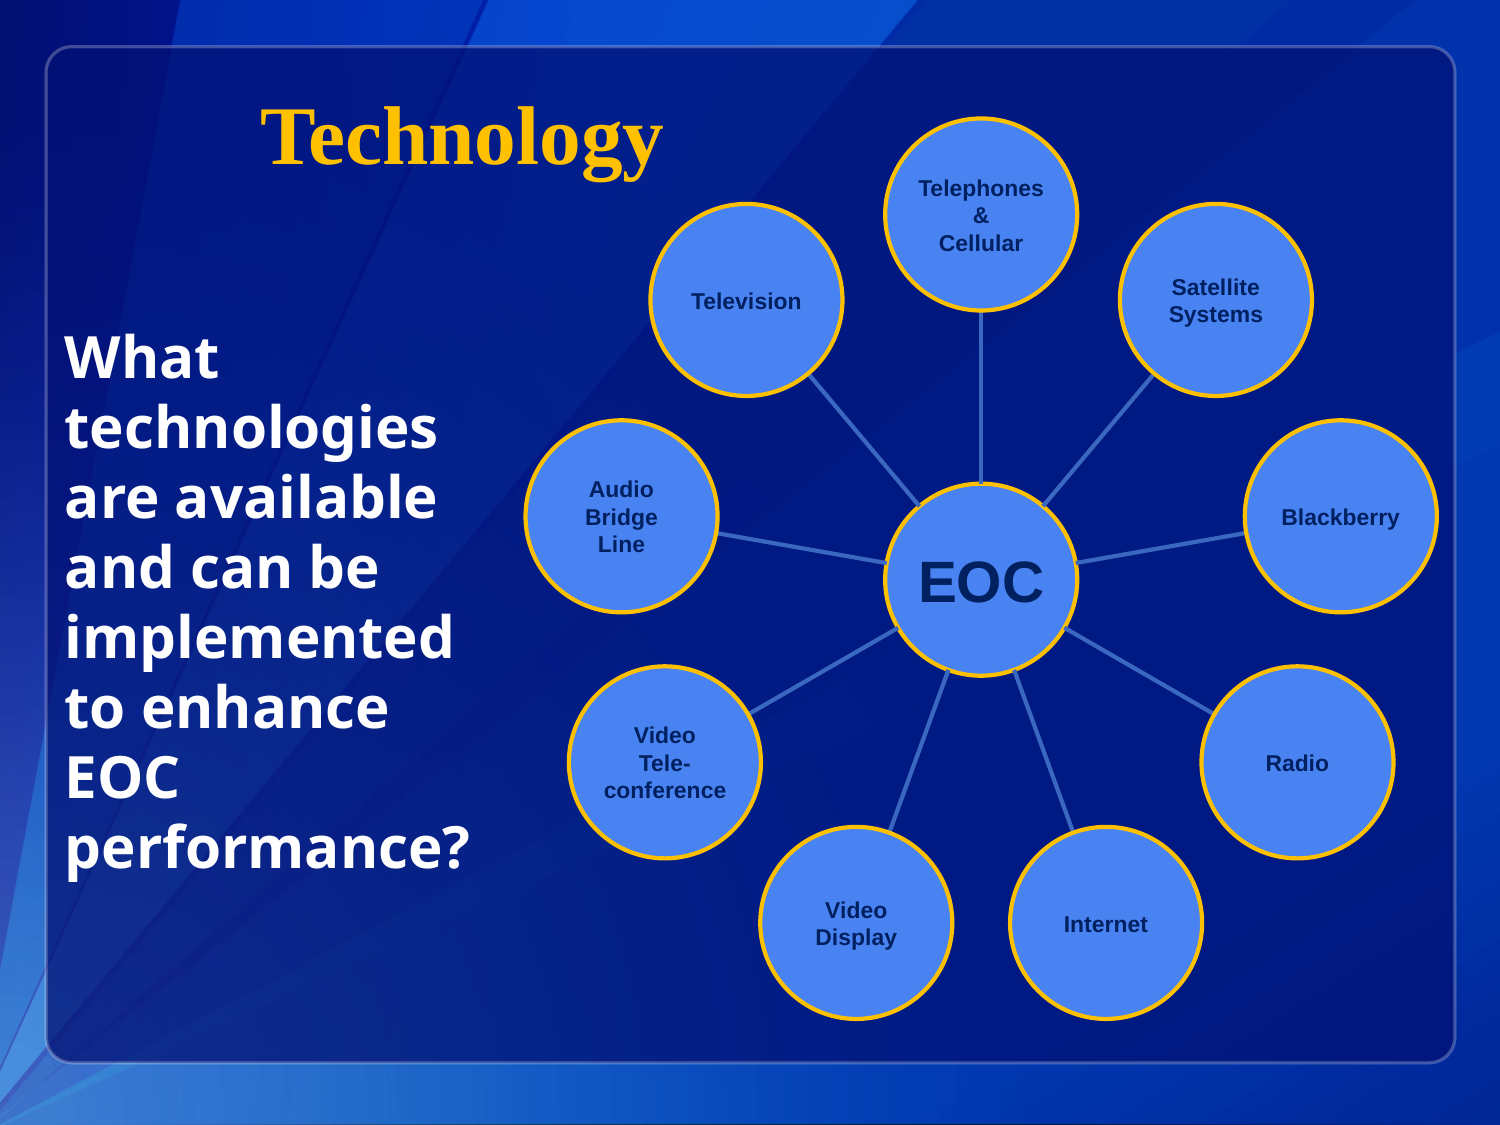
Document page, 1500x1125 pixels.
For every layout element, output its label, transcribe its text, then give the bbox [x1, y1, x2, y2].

text_box Technology [0, 37, 925, 225]
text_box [524, 112, 1438, 1026]
text_box What technologies are available and can be implemented to enhance EOC performance? [49, 312, 500, 888]
picture [0, 0, 1500, 1125]
